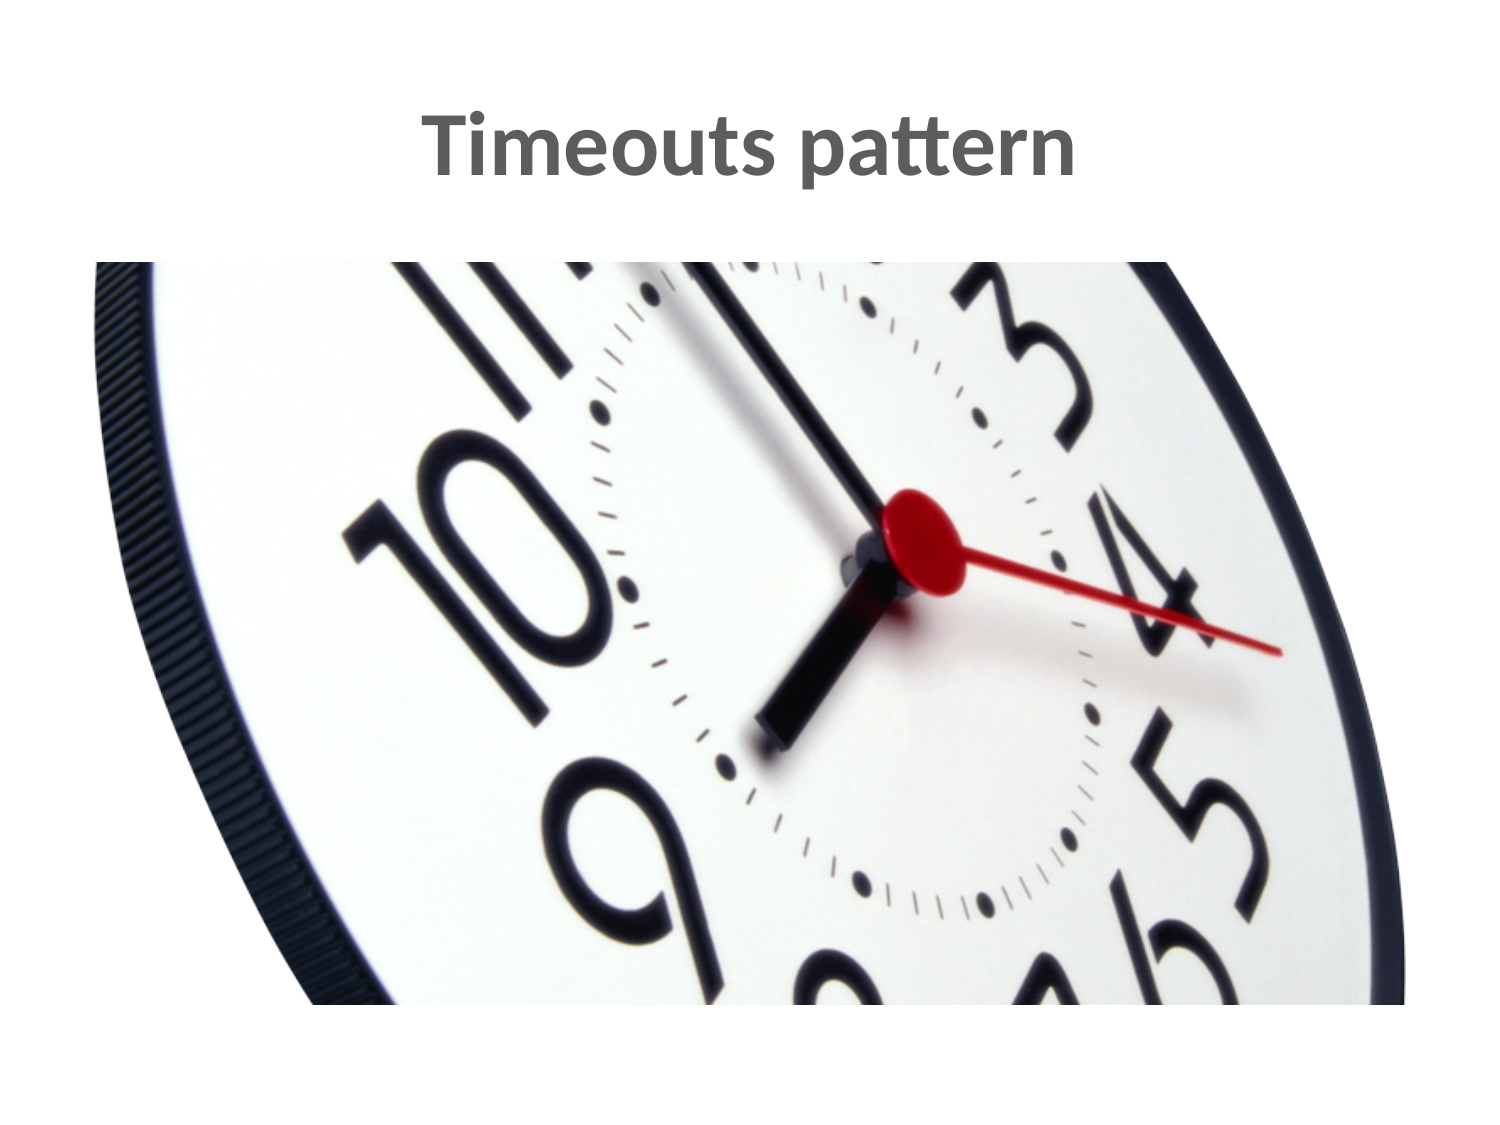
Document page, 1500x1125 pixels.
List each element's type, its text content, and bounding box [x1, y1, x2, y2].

title Timeouts pattern [75, 45, 1425, 233]
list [74, 262, 1426, 1006]
